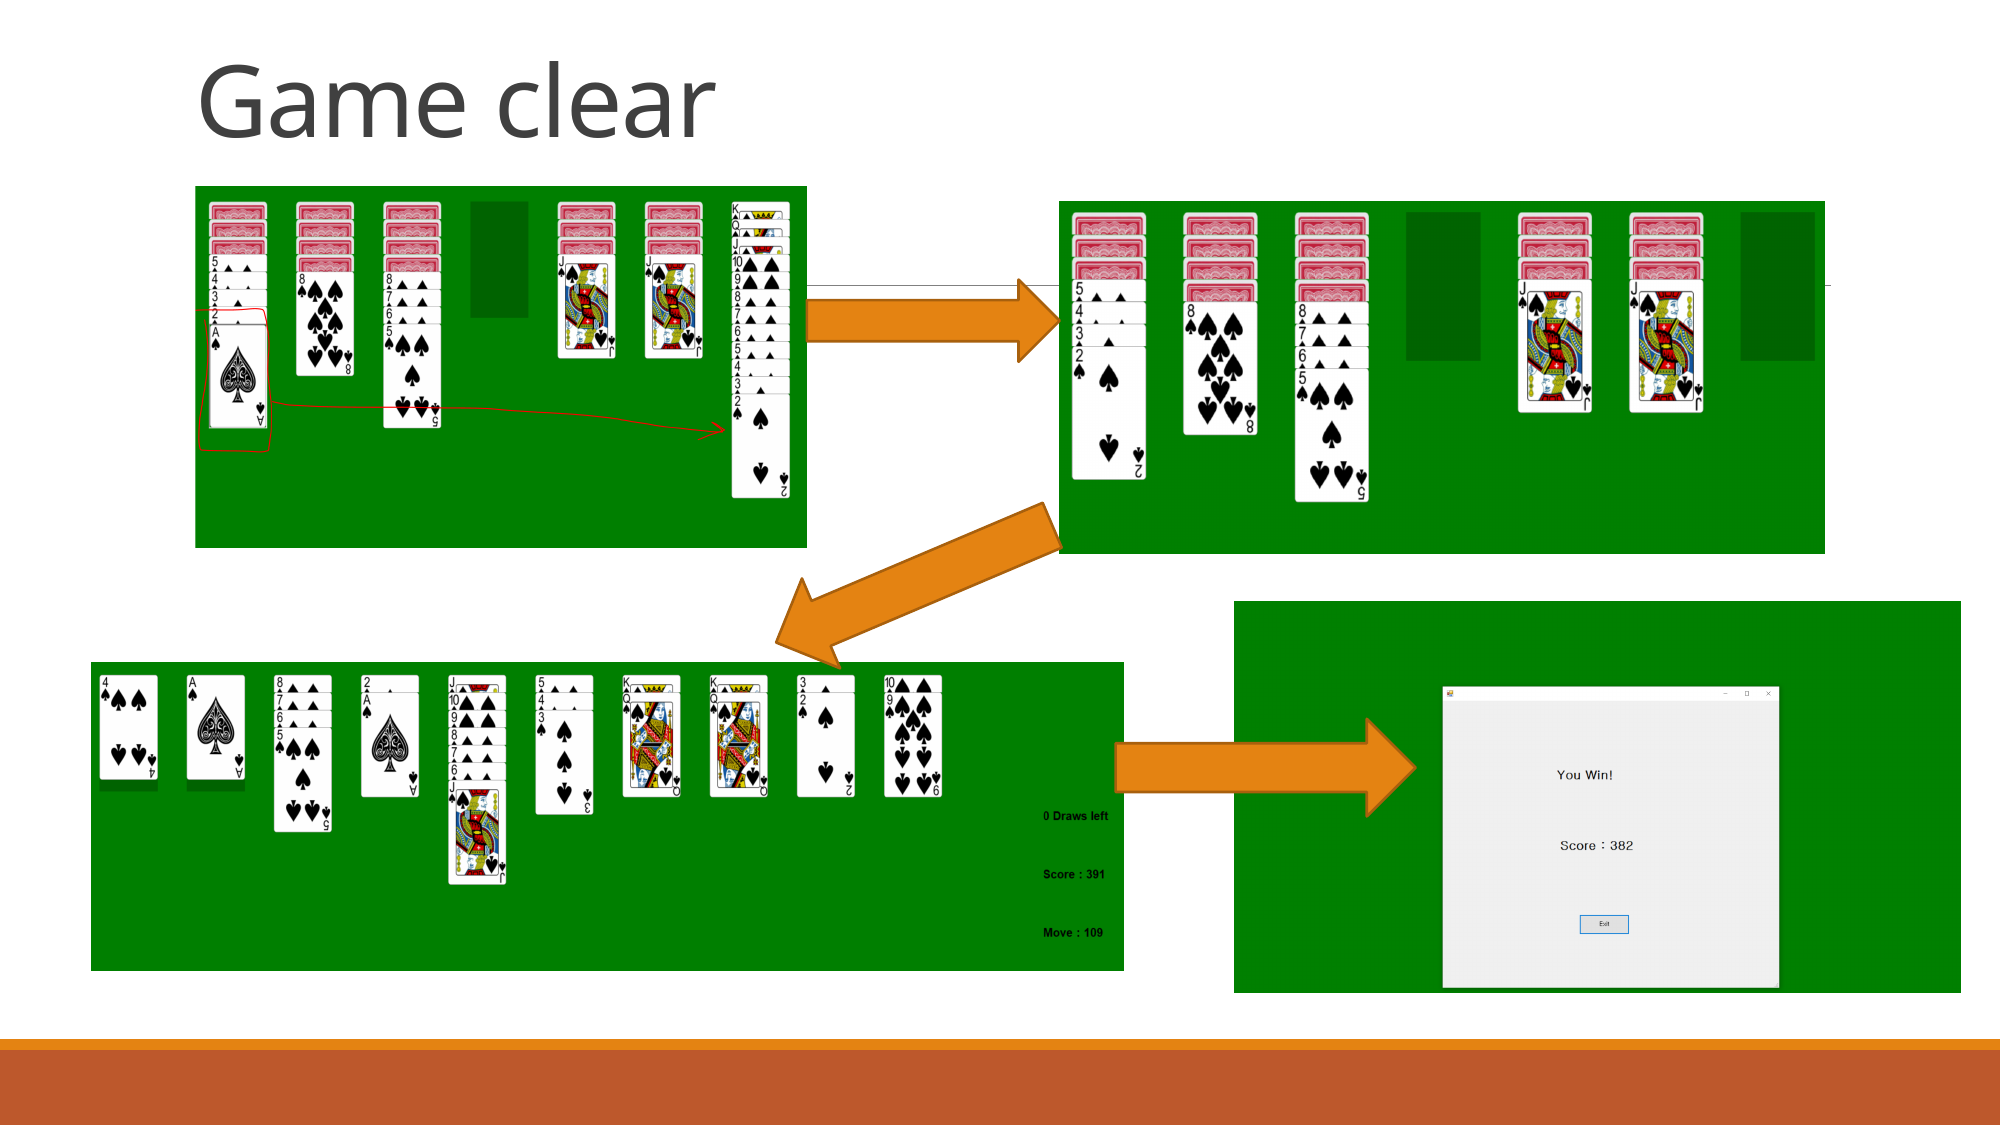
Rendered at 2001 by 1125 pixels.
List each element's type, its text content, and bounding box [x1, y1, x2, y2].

picture [1234, 600, 1961, 994]
text_box [774, 501, 1056, 659]
picture [1059, 201, 1826, 555]
picture [90, 662, 1125, 971]
text_box [814, 278, 1056, 364]
text_box [1134, 741, 1231, 794]
title Game clear [180, 47, 1830, 285]
picture [195, 186, 807, 548]
